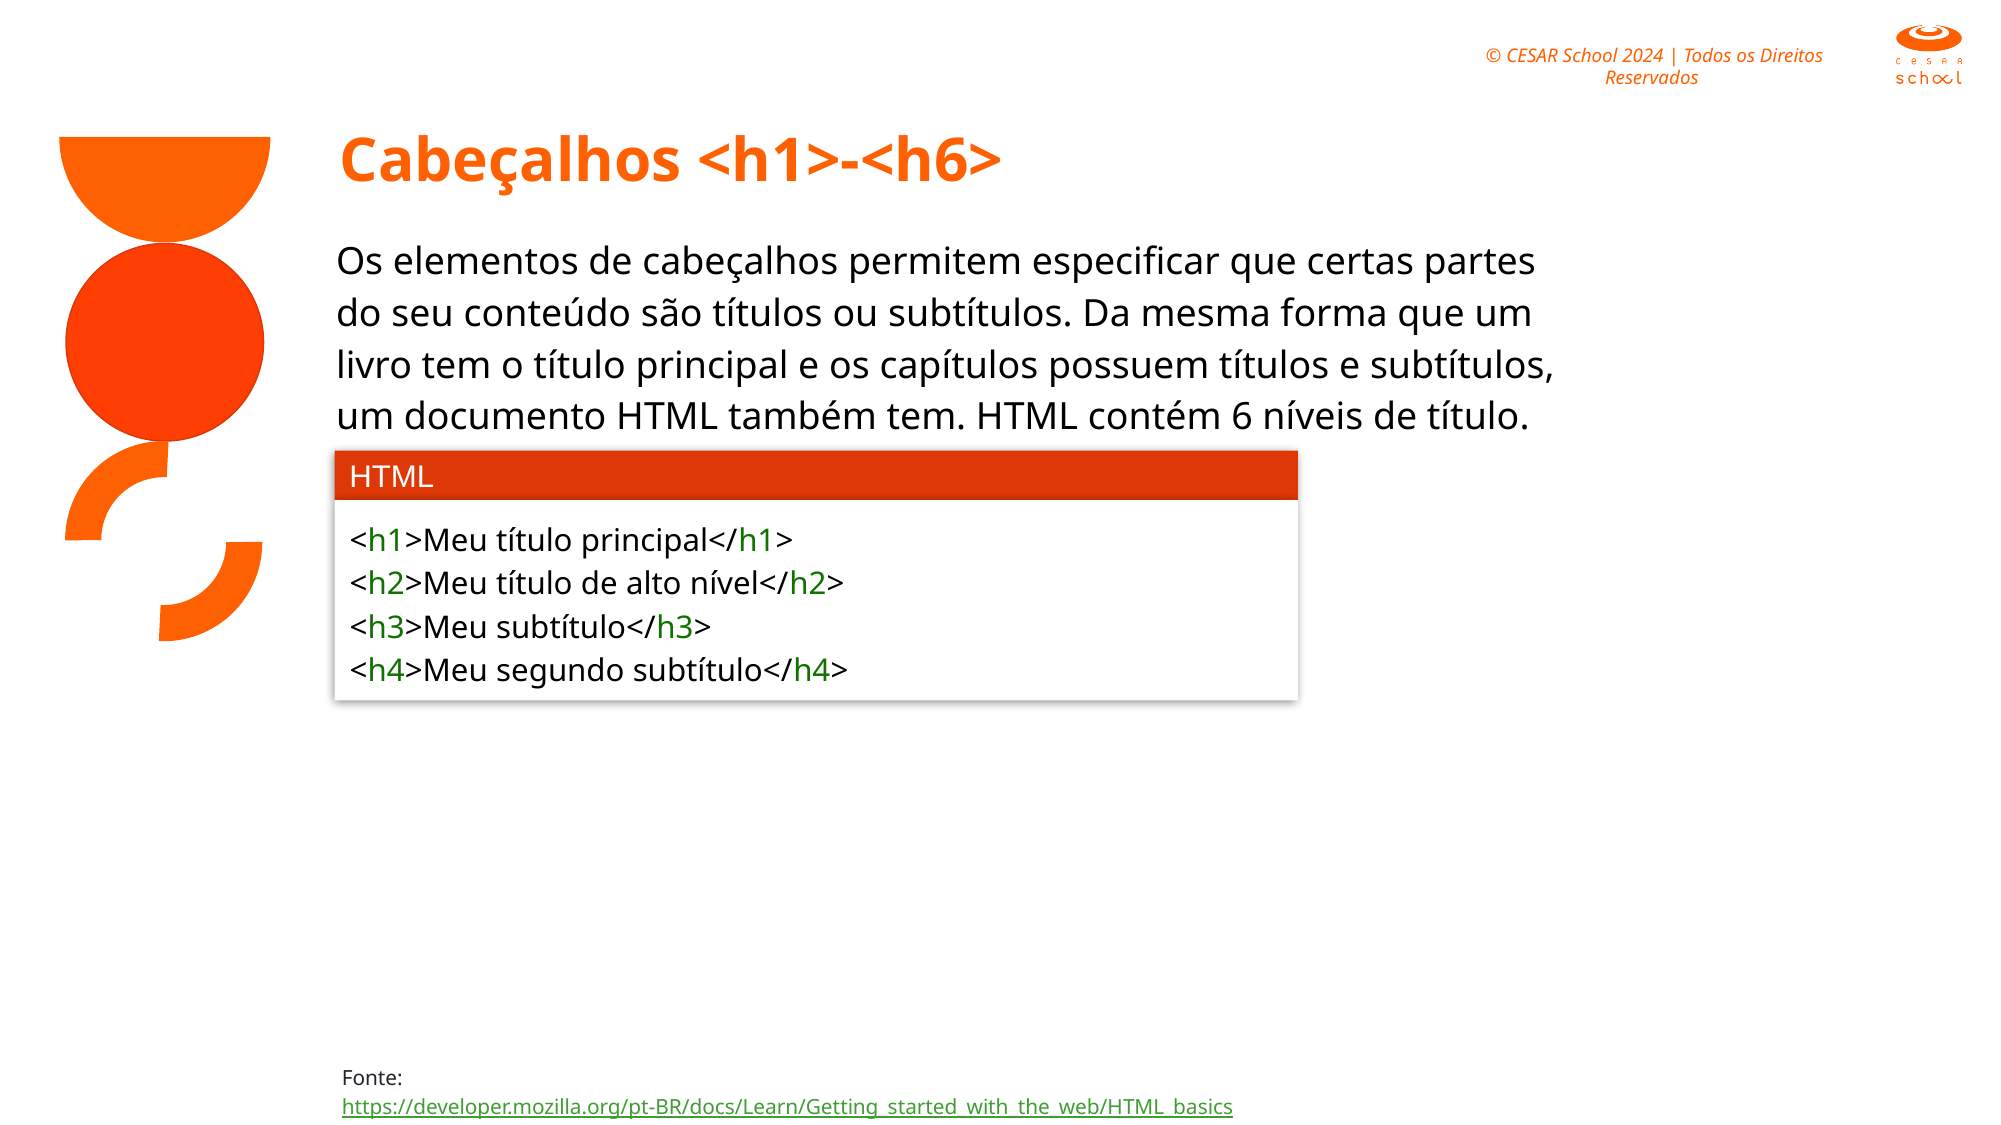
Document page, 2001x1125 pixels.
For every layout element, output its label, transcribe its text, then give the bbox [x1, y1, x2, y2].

text_box [66, 243, 264, 439]
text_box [64, 440, 263, 642]
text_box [1432, 25, 1963, 85]
text_box Cabeçalhos <h1>-<h6> [324, 105, 1120, 200]
text_box Os elementos de cabeçalhos permitem especificar que certas partes do seu conteúdo são títulos ou subtítulos. Da mesma forma que um livro tem o título principal e os capítulos possuem títulos e subtítulos, um documento HTML também tem. HTML contém 6 níveis de título. [324, 224, 1570, 441]
text_box Fonte: https://developer.mozilla.org/pt-BR/docs/Learn/Getting_started_with_the_web/HTML_basics [324, 1046, 1279, 1125]
text_box [59, 136, 271, 243]
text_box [334, 450, 1299, 701]
